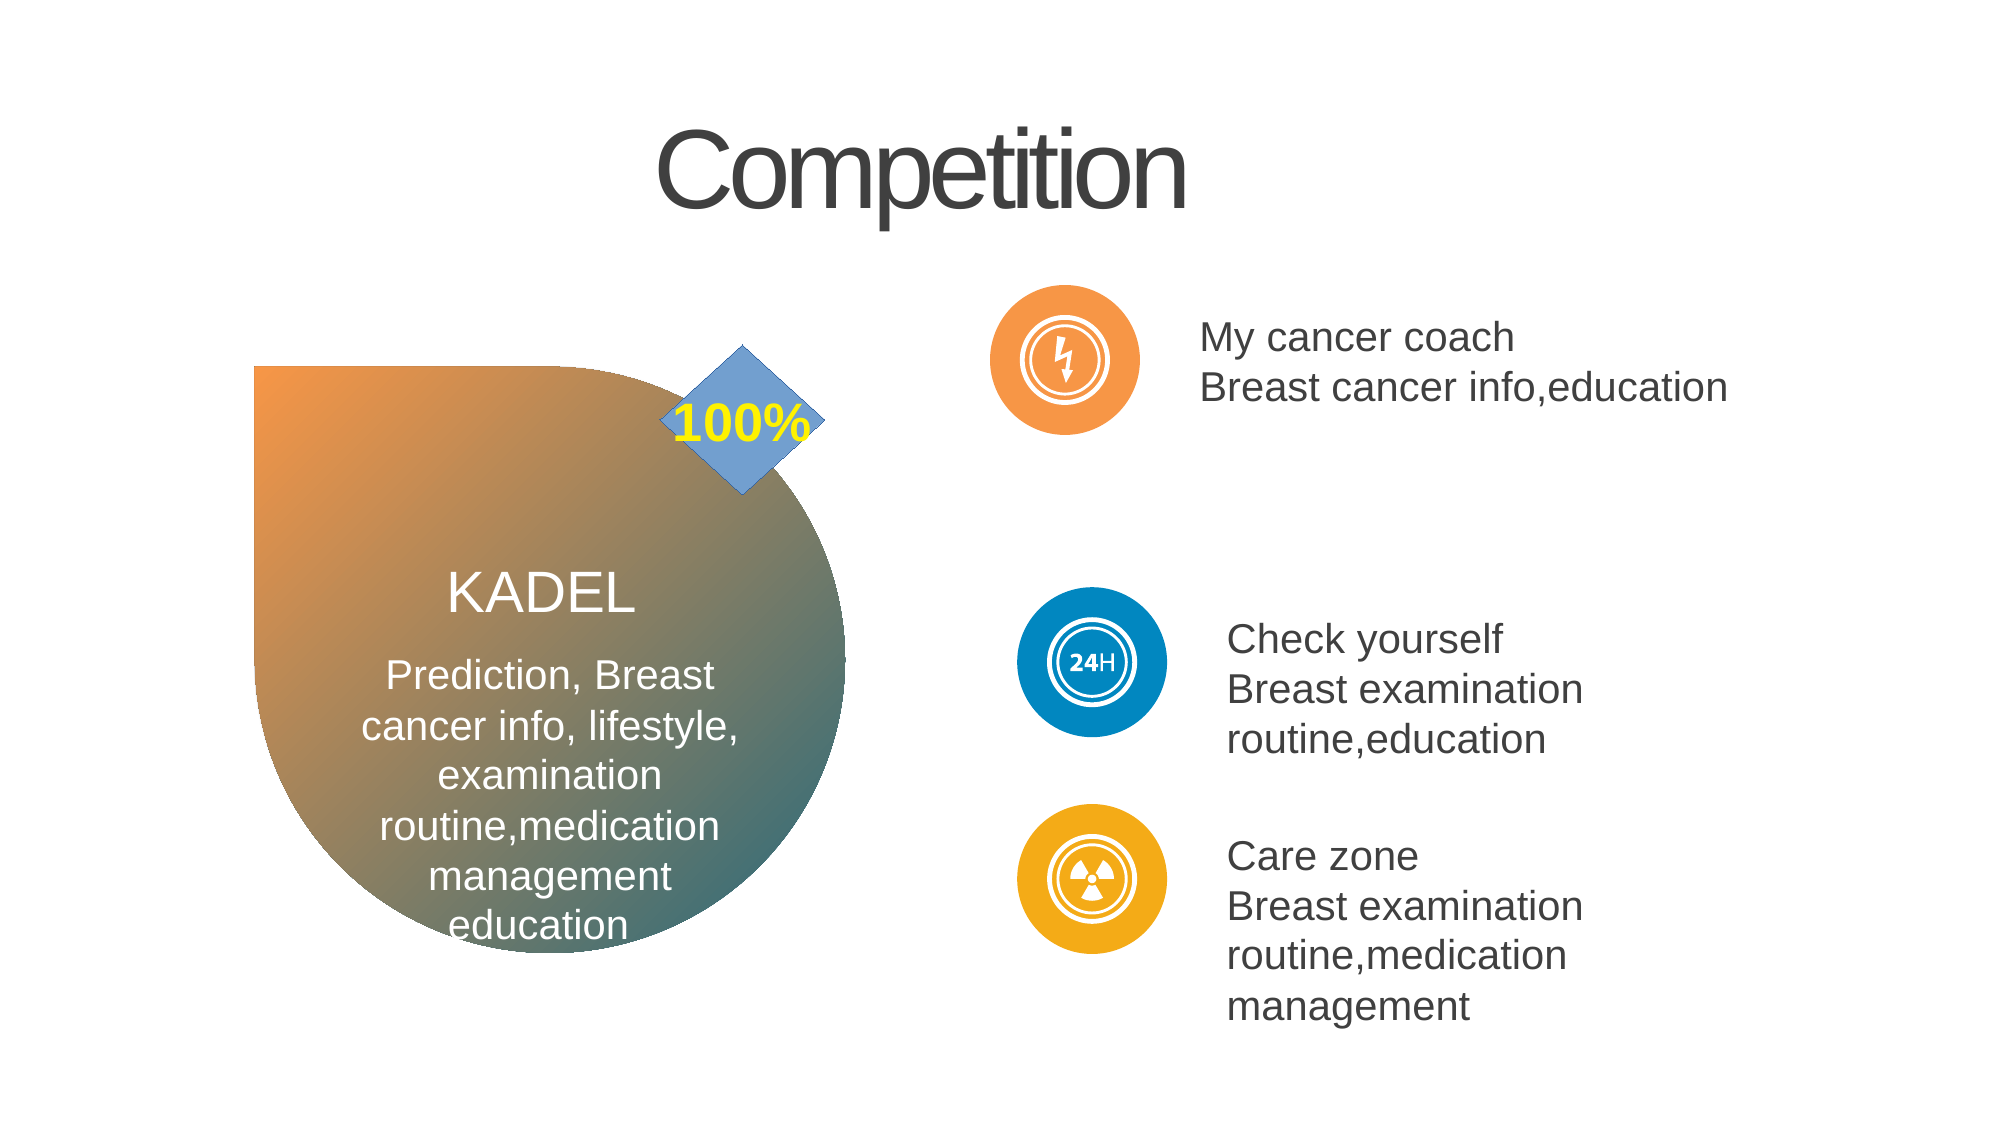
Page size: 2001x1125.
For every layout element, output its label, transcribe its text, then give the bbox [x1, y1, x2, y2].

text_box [1016, 586, 1836, 770]
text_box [254, 344, 846, 956]
text_box Competition [638, 96, 1458, 232]
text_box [1016, 803, 1836, 1036]
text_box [989, 284, 1809, 468]
